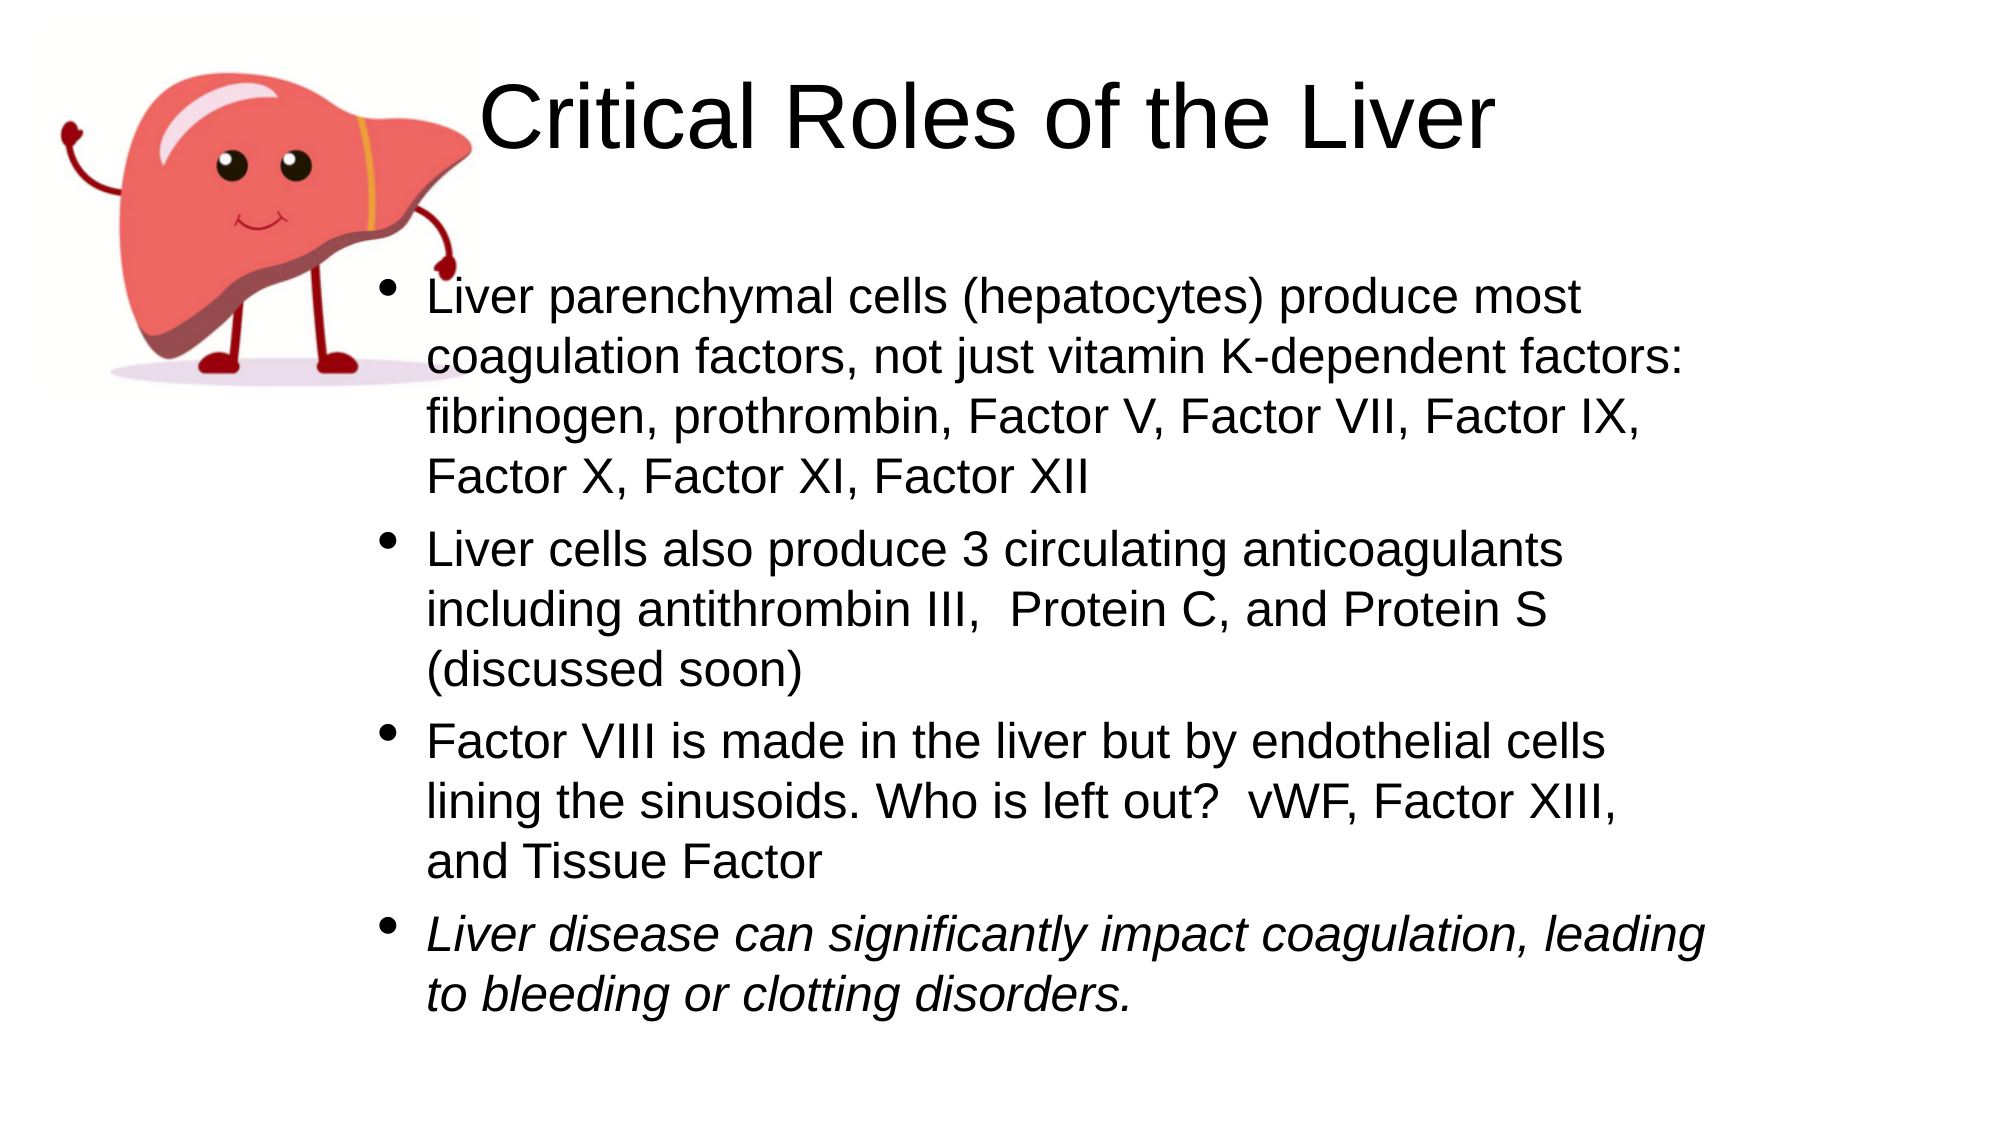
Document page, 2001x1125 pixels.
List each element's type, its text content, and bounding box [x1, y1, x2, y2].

title Critical Roles of the Liver [488, 29, 1755, 209]
picture [39, 20, 484, 397]
list Liver parenchymal cells (hepatocytes) produce most coagulation factors, not just vitamin K-dependent factors: fibrinogen, prothrombin, Factor V, Factor VII, Factor IX, Factor X, Factor XI, Factor XII Liver cells also produce 3 circulating anticoagulants including antithrombin III, Protein C, and Protein S (discussed soon) Factor VIII is made in the liver but by endothelial cells lining the sinusoids. Who is left out? vWF, Factor XIII, and Tissue Factor Liver disease can significantly impact coagulation, leading to bleeding or clotting disorders. [344, 255, 1729, 615]
